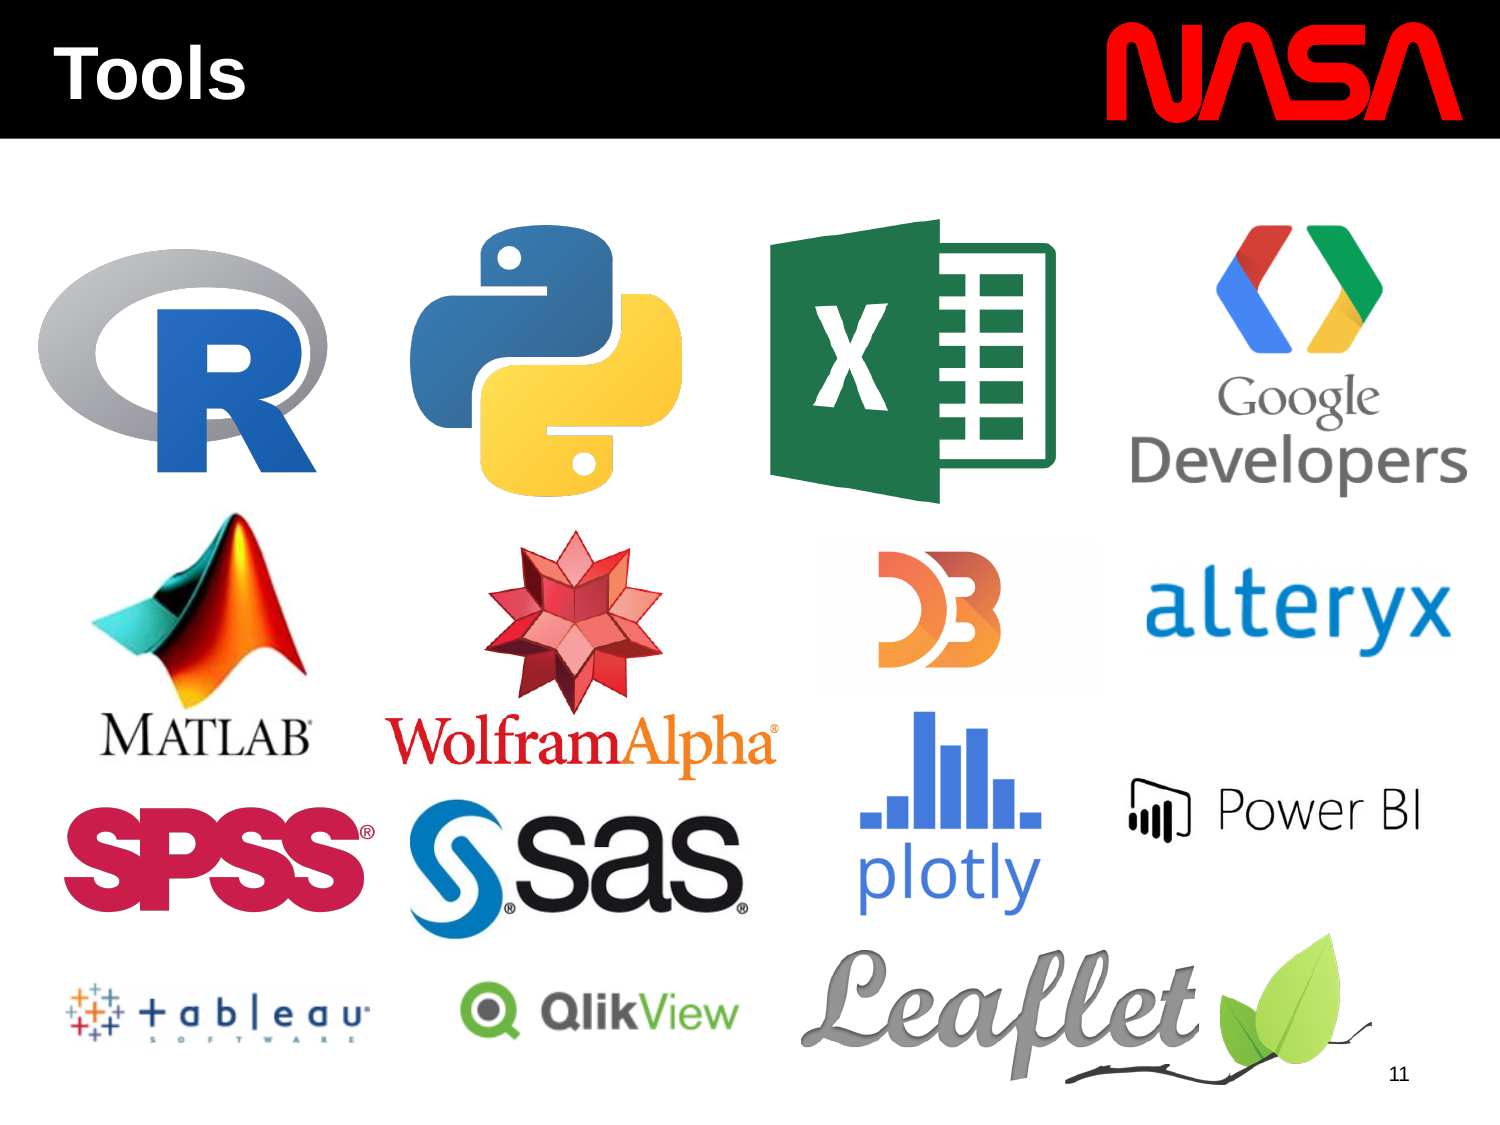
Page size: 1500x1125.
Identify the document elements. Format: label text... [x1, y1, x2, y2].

slide_number 11 [1074, 1042, 1425, 1103]
picture [38, 248, 329, 473]
picture [1146, 562, 1452, 666]
text_box Tools [38, 16, 1364, 139]
picture [1104, 21, 1468, 123]
text_box [1280, 7, 1486, 137]
picture [1123, 720, 1429, 893]
picture [38, 193, 1500, 1125]
